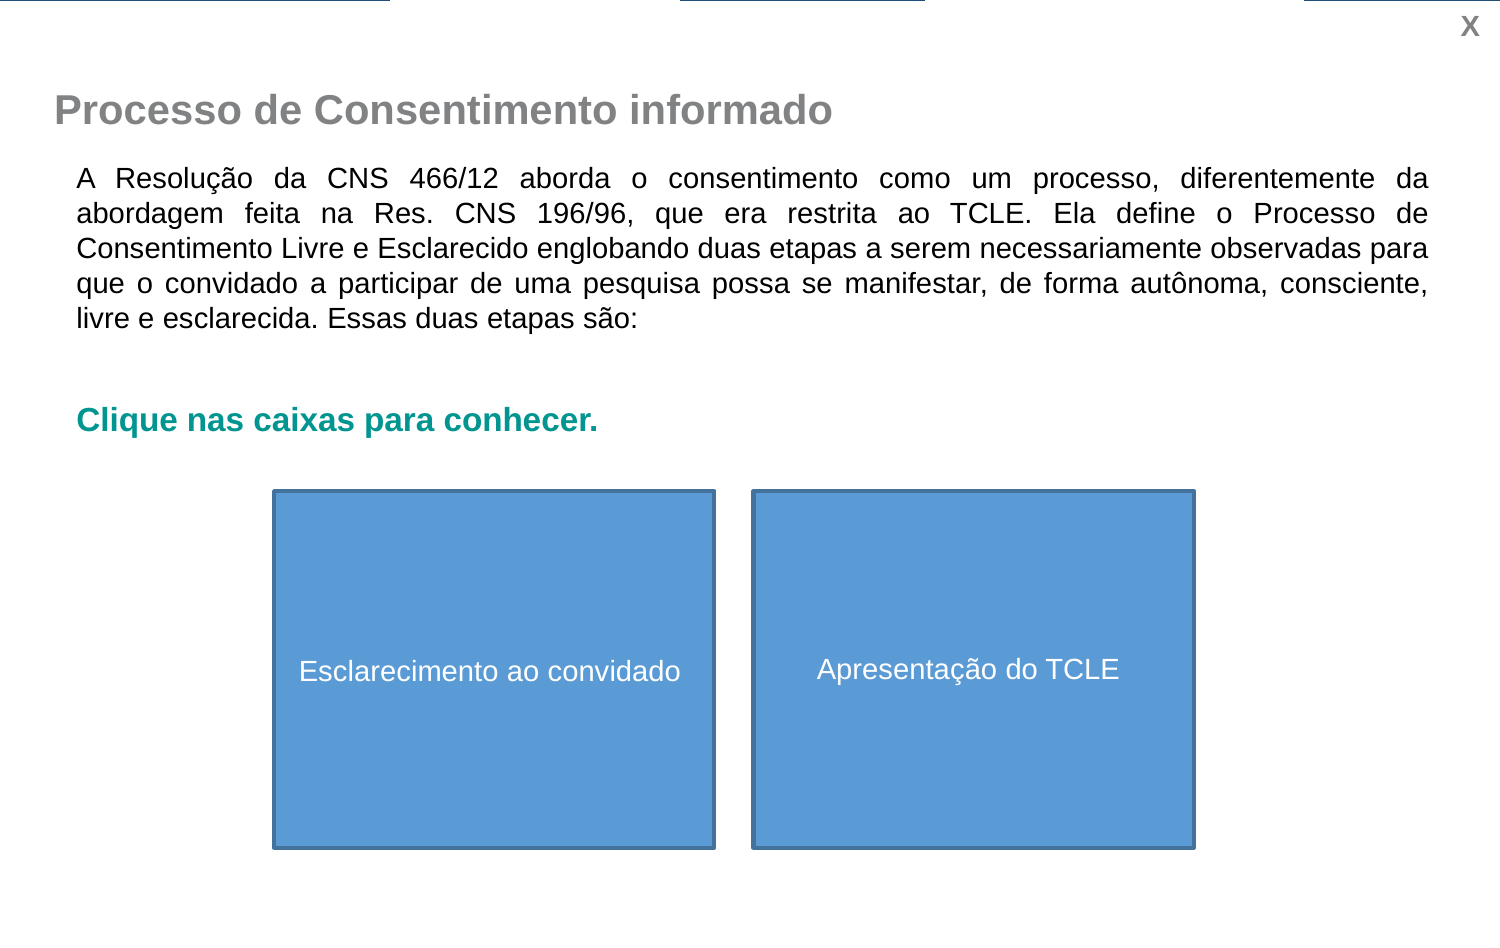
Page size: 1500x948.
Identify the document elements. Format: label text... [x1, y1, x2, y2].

text_box A Resolução da CNS 466/12 aborda o consentimento como um processo, diferentemente da abordagem feita na Res. CNS 196/96, que era restrita ao TCLE. Ela define o Processo de Consentimento Livre e Esclarecido englobando duas etapas a serem necessariamente observadas para que o convidado a participar de uma pesquisa possa se manifestar, de forma autônoma, consciente, livre e esclarecida. Essas duas etapas são: [61, 152, 1446, 208]
text_box Processo de Consentimento informado [39, 25, 1390, 142]
text_box X [1445, 0, 1500, 51]
text_box Esclarecimento ao convidado [272, 489, 716, 850]
text_box Apresentação do TCLE [802, 645, 1136, 693]
text_box Clique nas caixas para conhecer. [61, 390, 1468, 487]
text_box [751, 489, 1196, 850]
